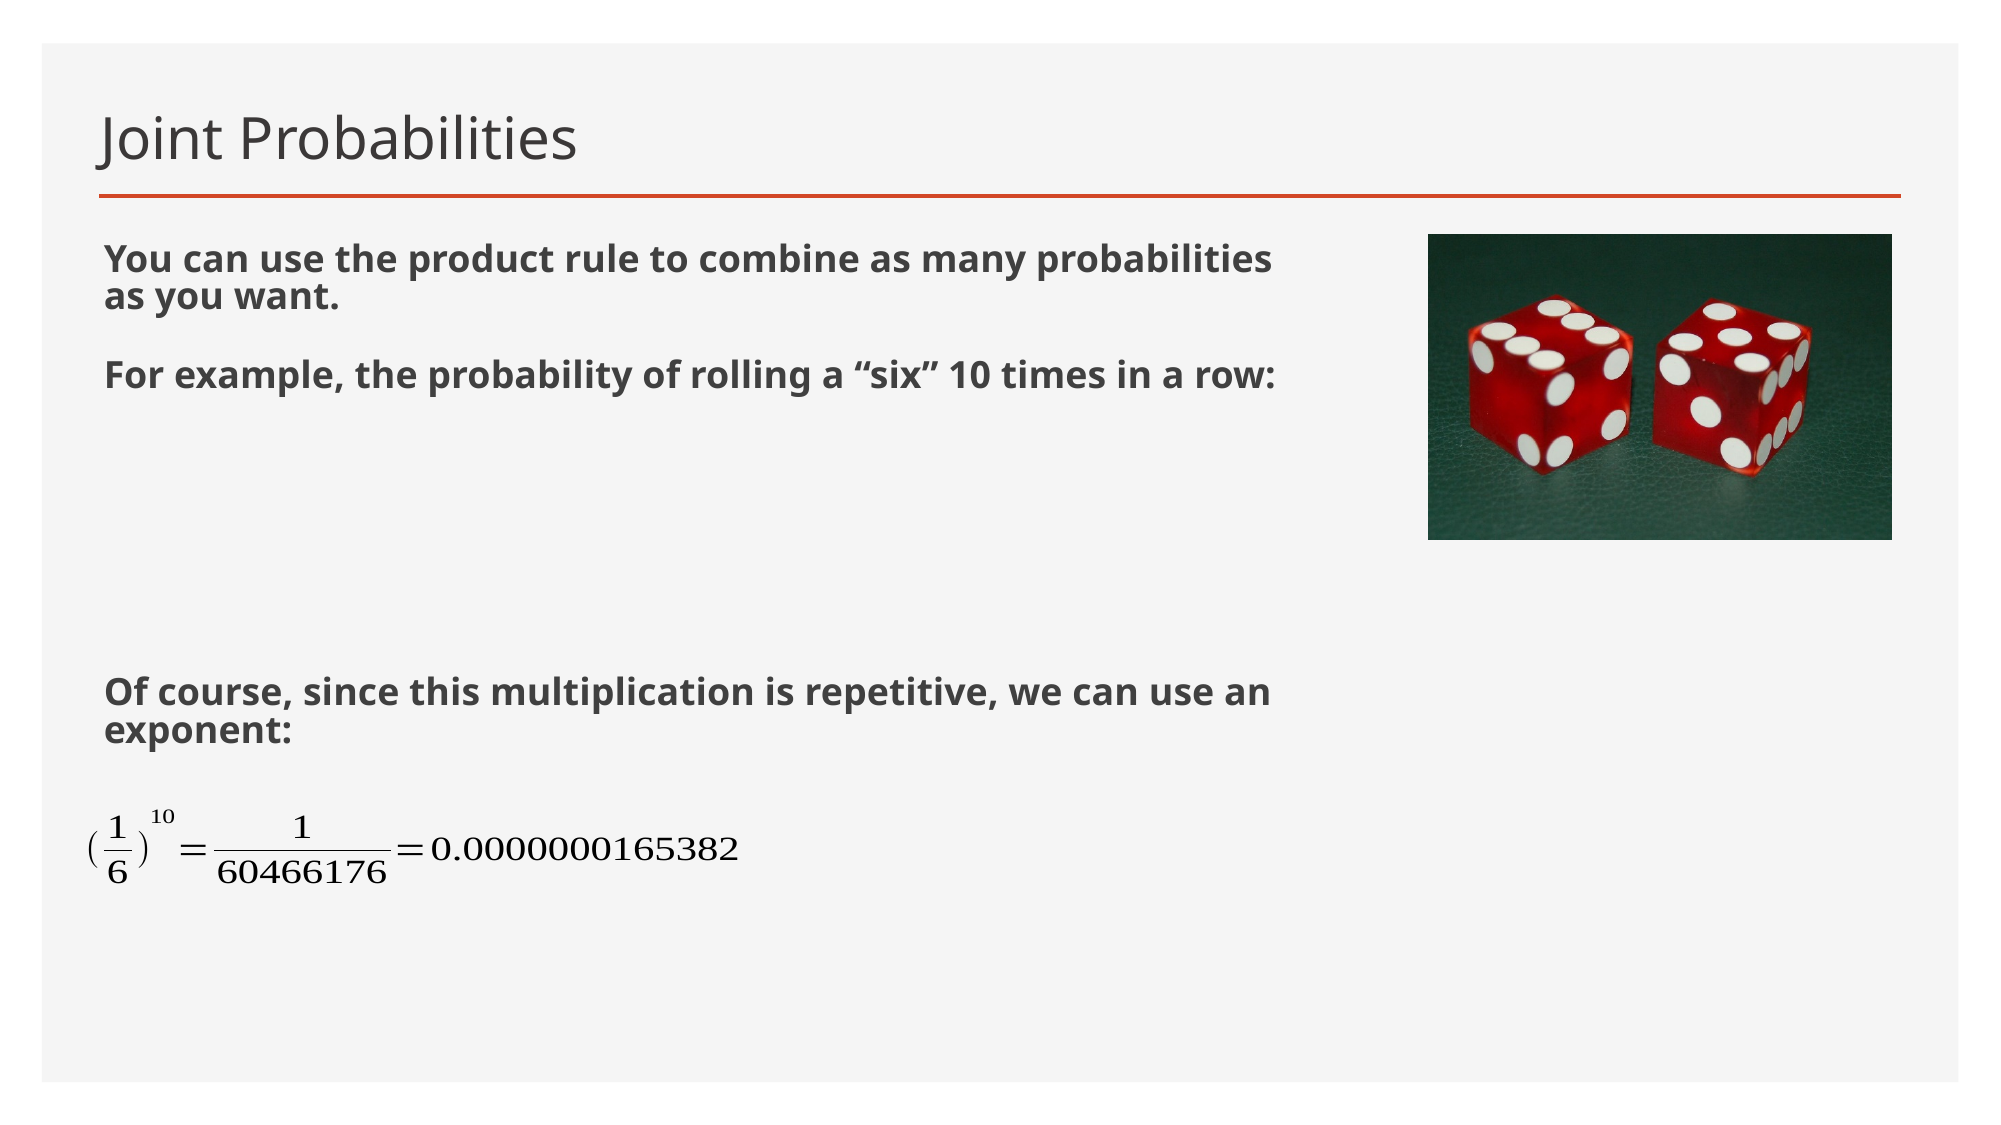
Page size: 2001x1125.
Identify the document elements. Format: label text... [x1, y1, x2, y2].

picture [1428, 234, 1892, 540]
title Joint Probabilities [85, 73, 1089, 179]
